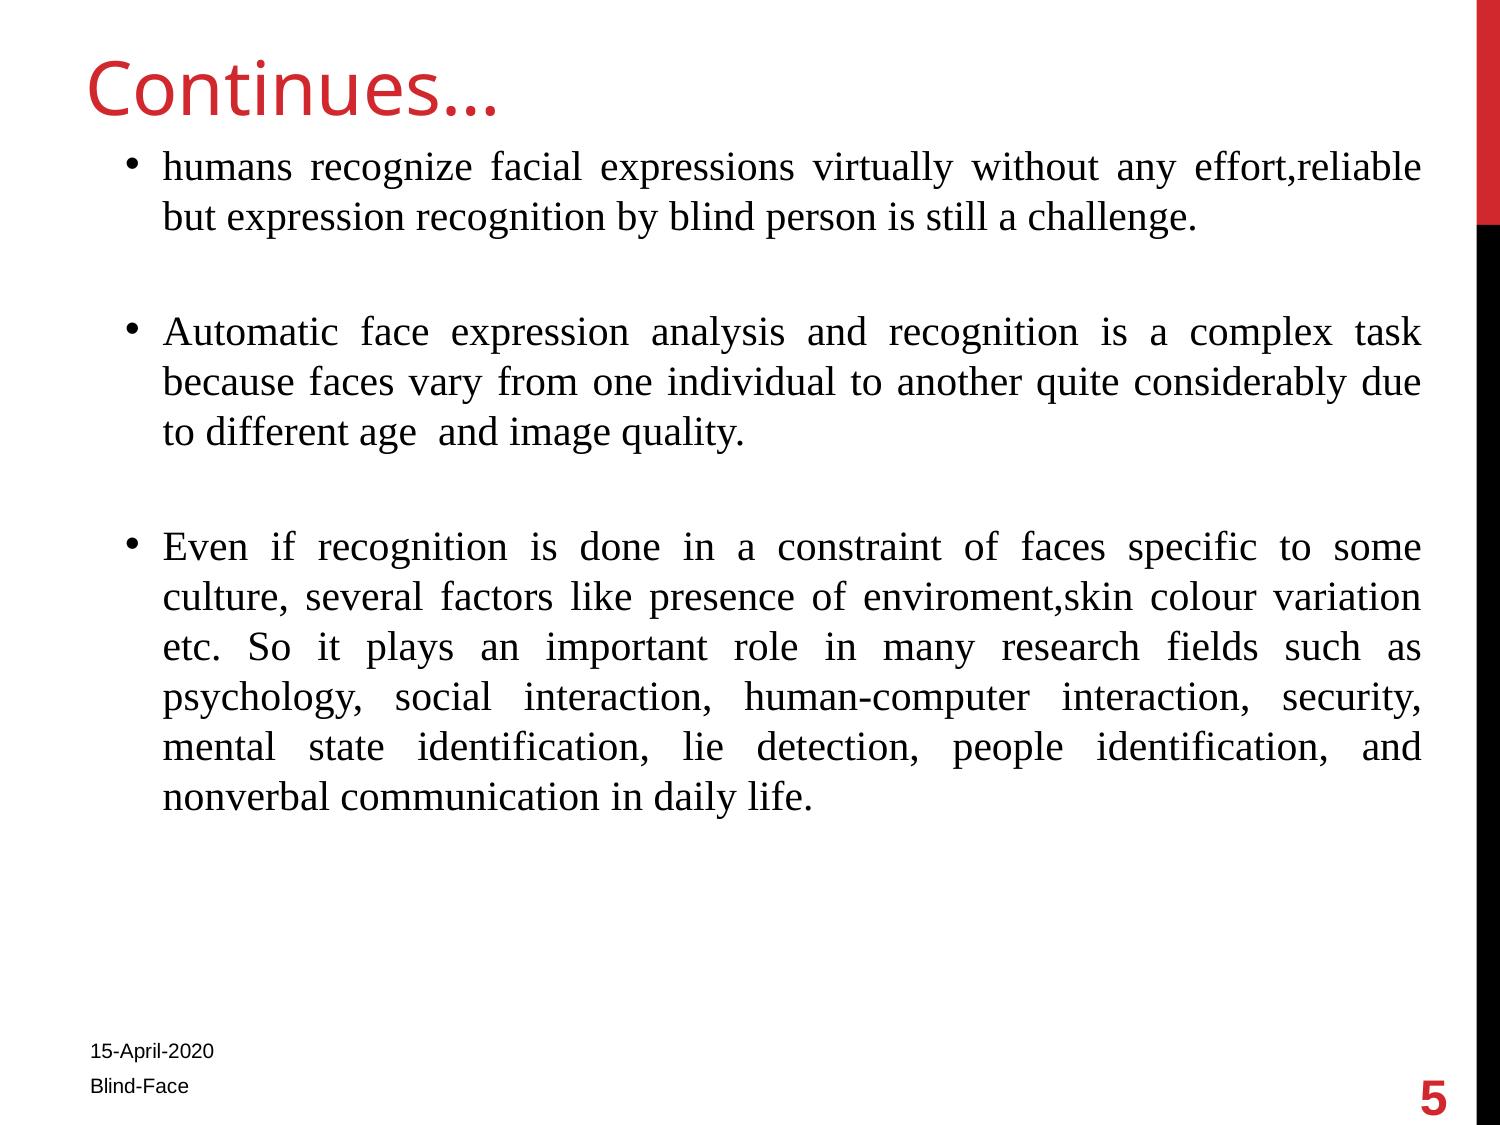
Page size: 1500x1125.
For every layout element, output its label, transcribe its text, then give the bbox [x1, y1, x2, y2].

list humans recognize facial expressions virtually without any effort,reliable but expression recognition by blind person is still a challenge. Automatic face expression analysis and recognition is a complex task because faces vary from one individual to another quite considerably due to different age and image quality. Even if recognition is done in a constraint of faces specific to some culture, several factors like presence of enviroment,skin colour variation etc. So it plays an important role in many research fields such as psychology, social interaction, human-computer interaction, security, mental state identification, lie detection, people identification, and nonverbal communication in daily life. [72, 130, 1439, 1093]
title Continues… [70, 9, 1450, 139]
slide_number 5 [1404, 987, 1493, 1125]
slide_number 15-April-2020 [75, 1012, 638, 1063]
footer Blind-Face [75, 1065, 638, 1112]
